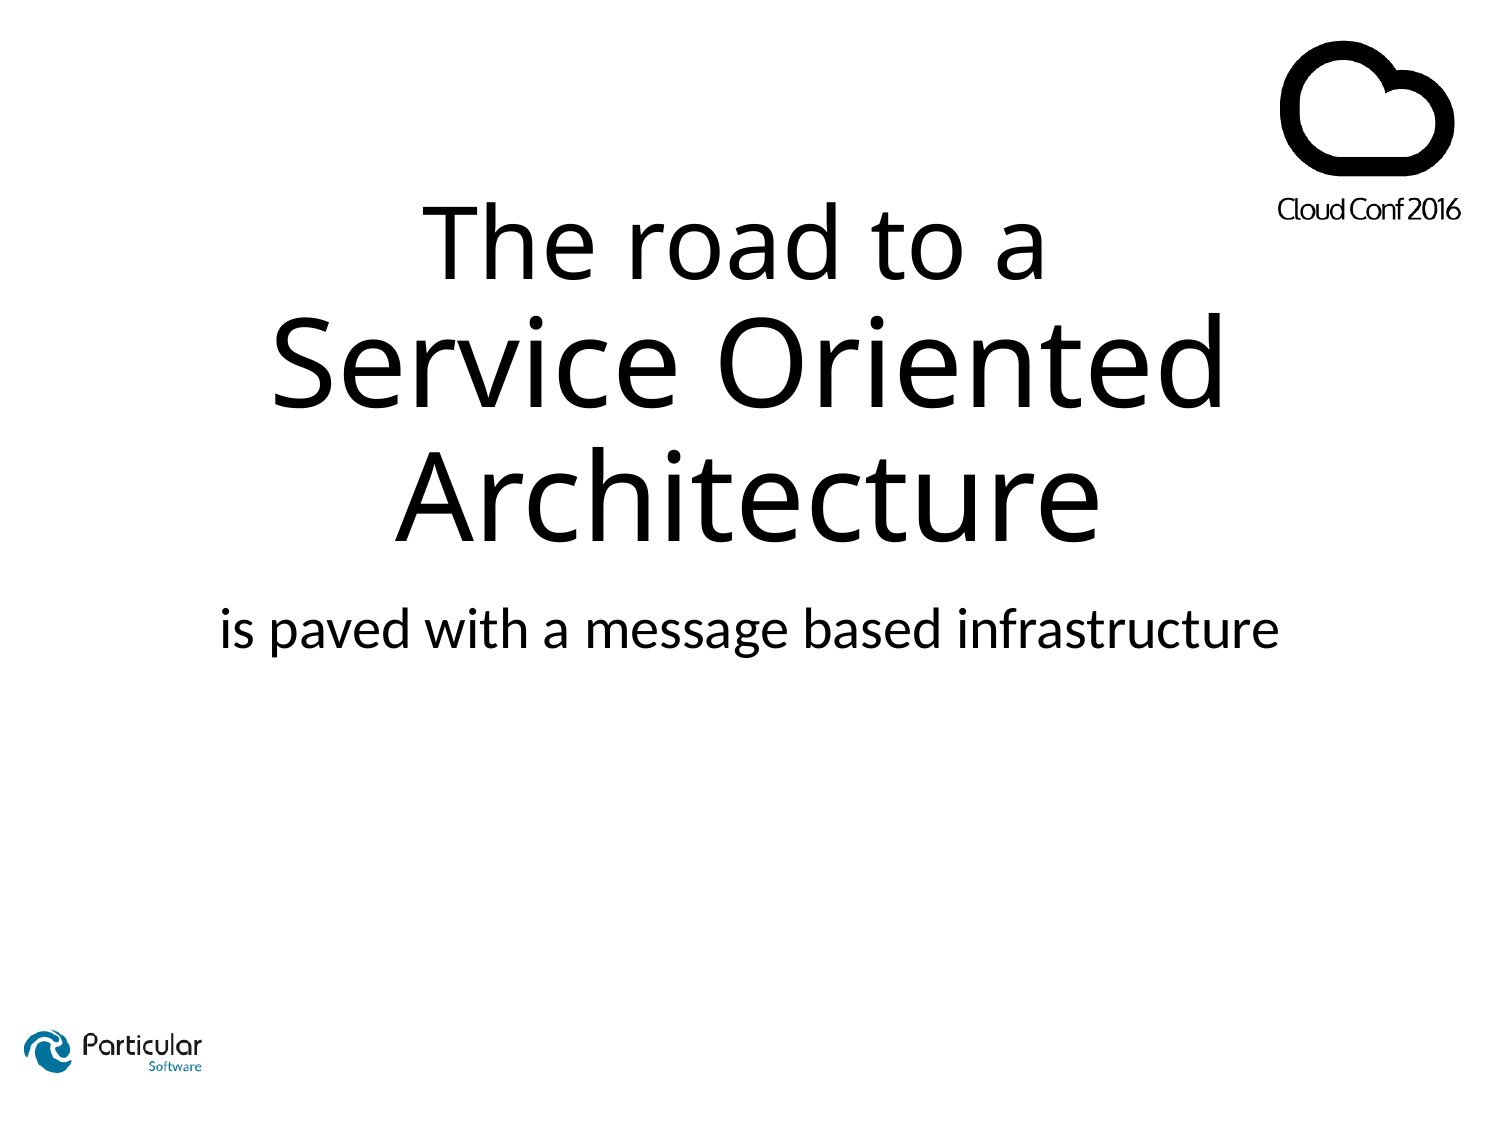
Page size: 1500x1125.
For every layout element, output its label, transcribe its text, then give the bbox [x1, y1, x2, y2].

title The road to a Service Oriented Architecture [112, 184, 1388, 576]
subtitle is paved with a message based infrastructure [187, 590, 1313, 863]
picture [1238, 0, 1500, 262]
picture [0, 991, 244, 1111]
